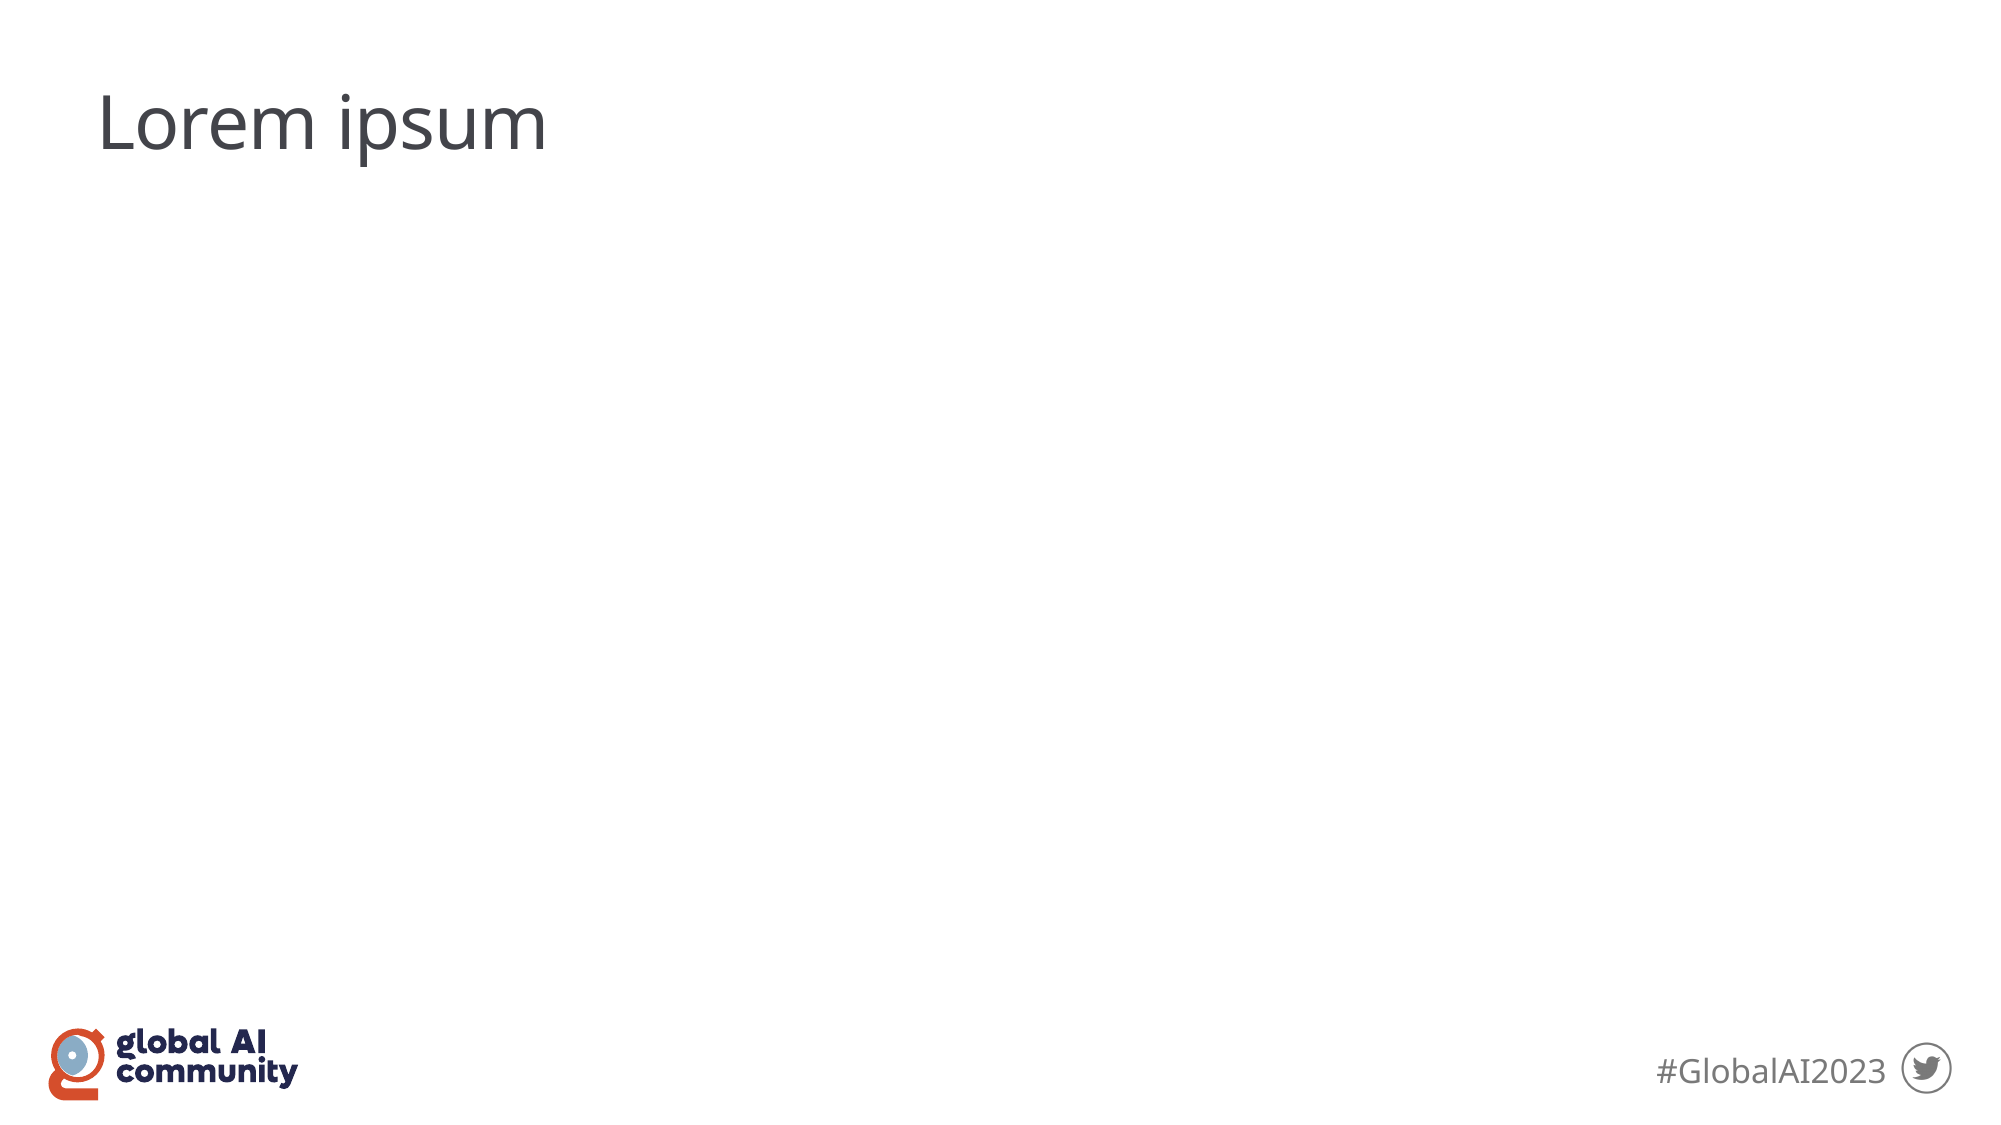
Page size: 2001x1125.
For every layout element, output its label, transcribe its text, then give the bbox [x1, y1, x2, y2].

title Lorem ipsum [96, 75, 1904, 166]
